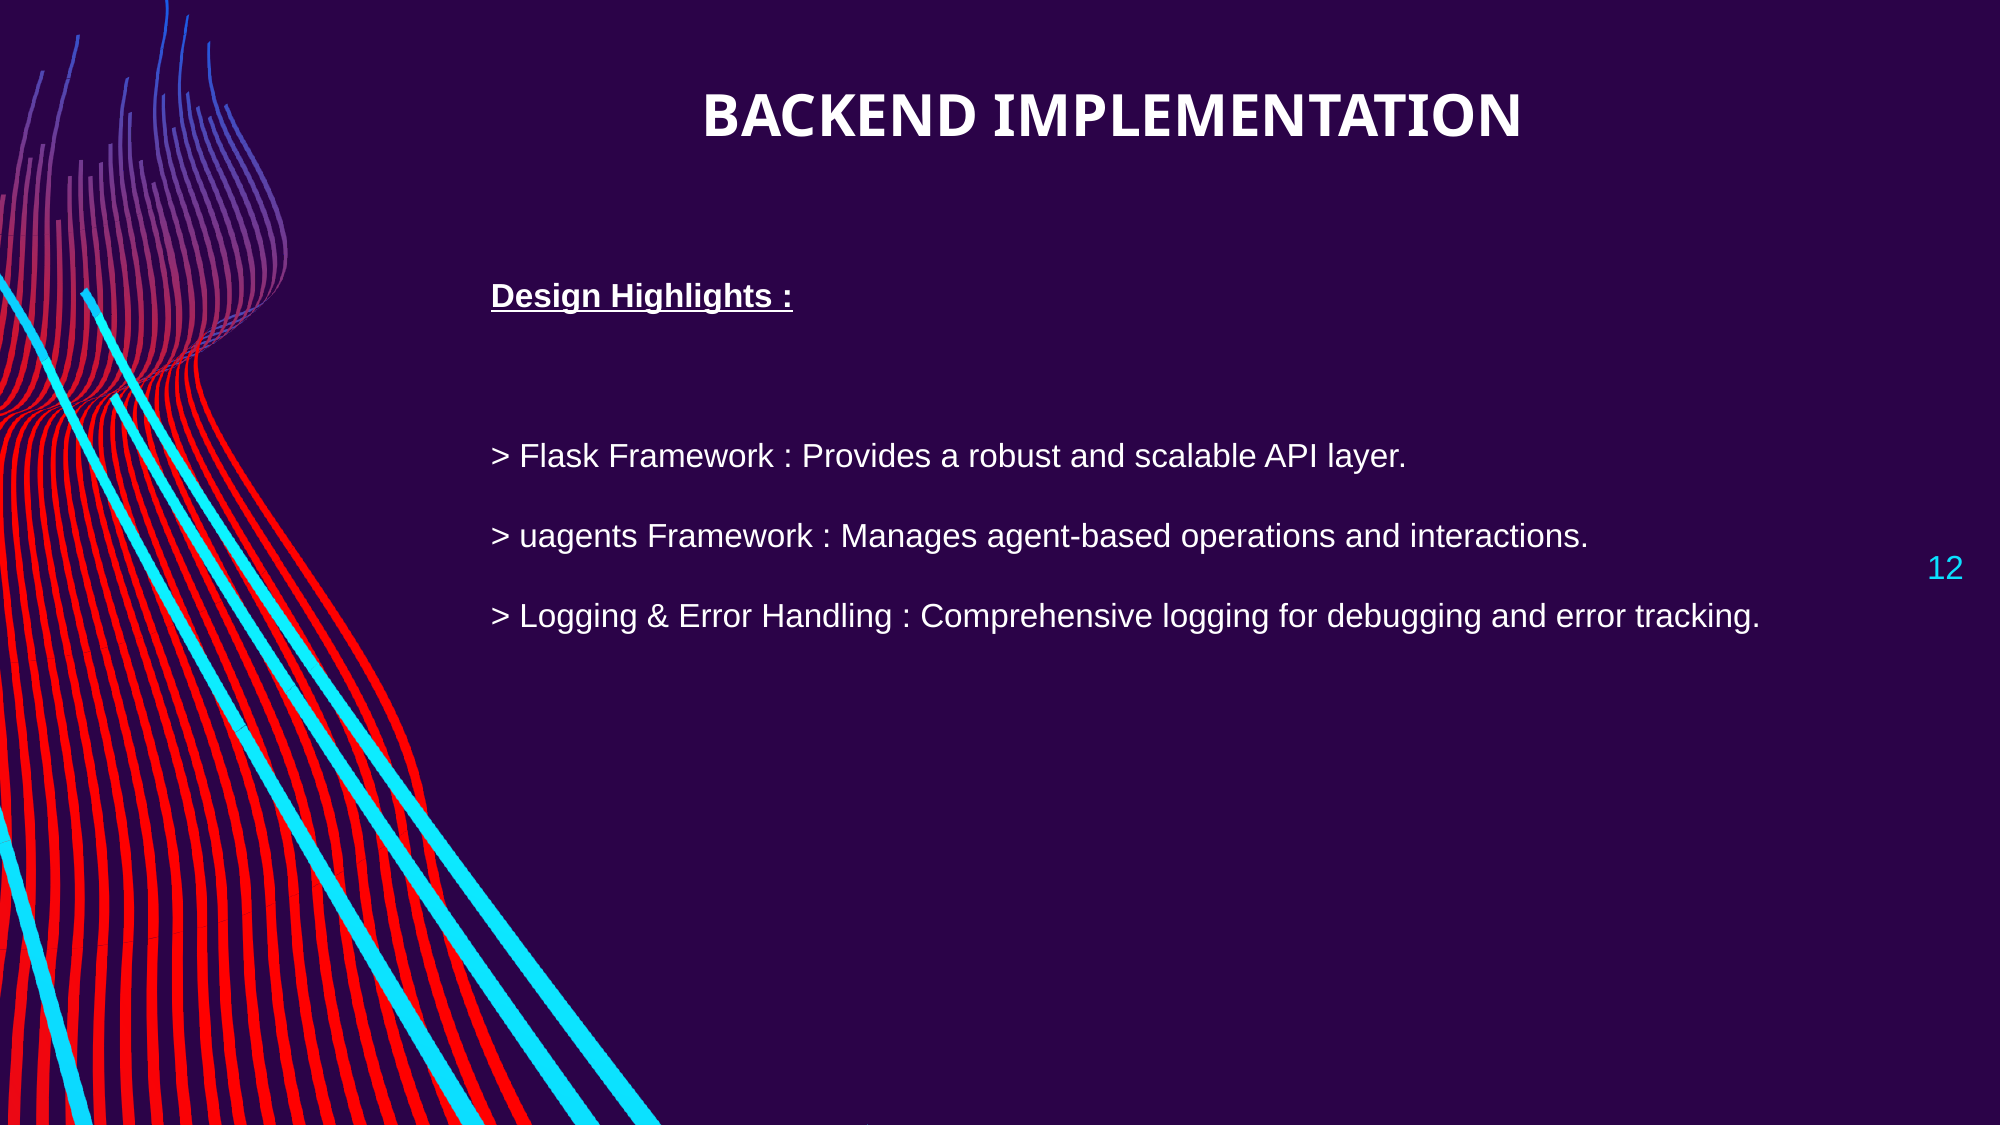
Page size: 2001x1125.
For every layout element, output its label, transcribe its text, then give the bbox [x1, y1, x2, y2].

title BACKEND IMPLEMENTATION [686, 78, 1785, 189]
list Design Highlights : > Flask Framework : Provides a robust and scalable API layer. > uagents Framework : Manages agent-based operations and interactions. > Logging & Error Handling : Comprehensive logging for debugging and error tracking. [475, 227, 1890, 723]
picture [0, 0, 2000, 1125]
slide_number ‹#› [1889, 519, 1980, 615]
